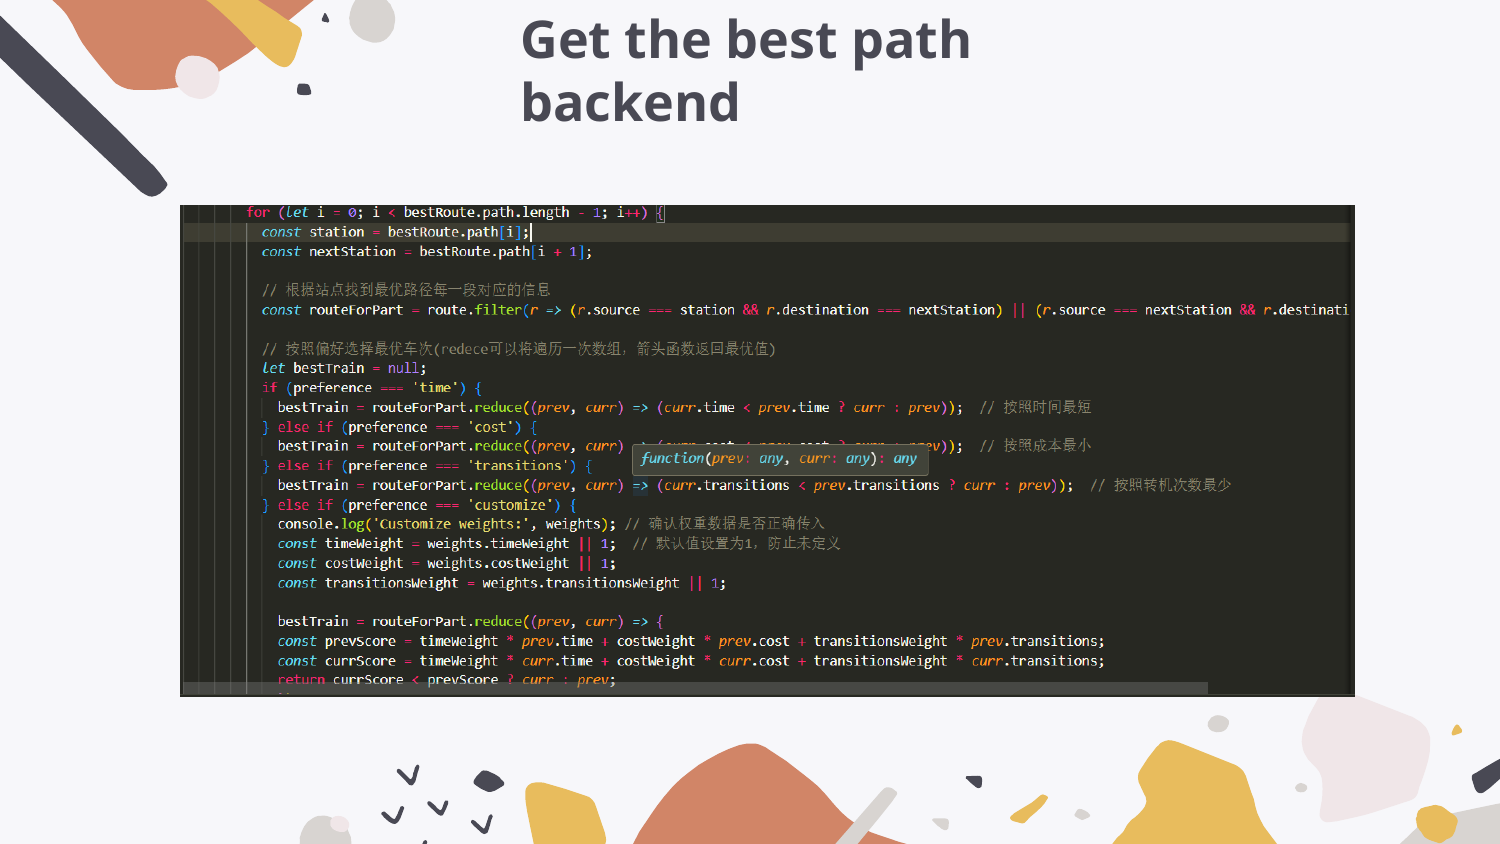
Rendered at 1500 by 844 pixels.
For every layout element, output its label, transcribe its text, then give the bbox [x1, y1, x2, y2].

title Get the best path backend [505, 7, 1167, 132]
picture [180, 205, 1355, 697]
